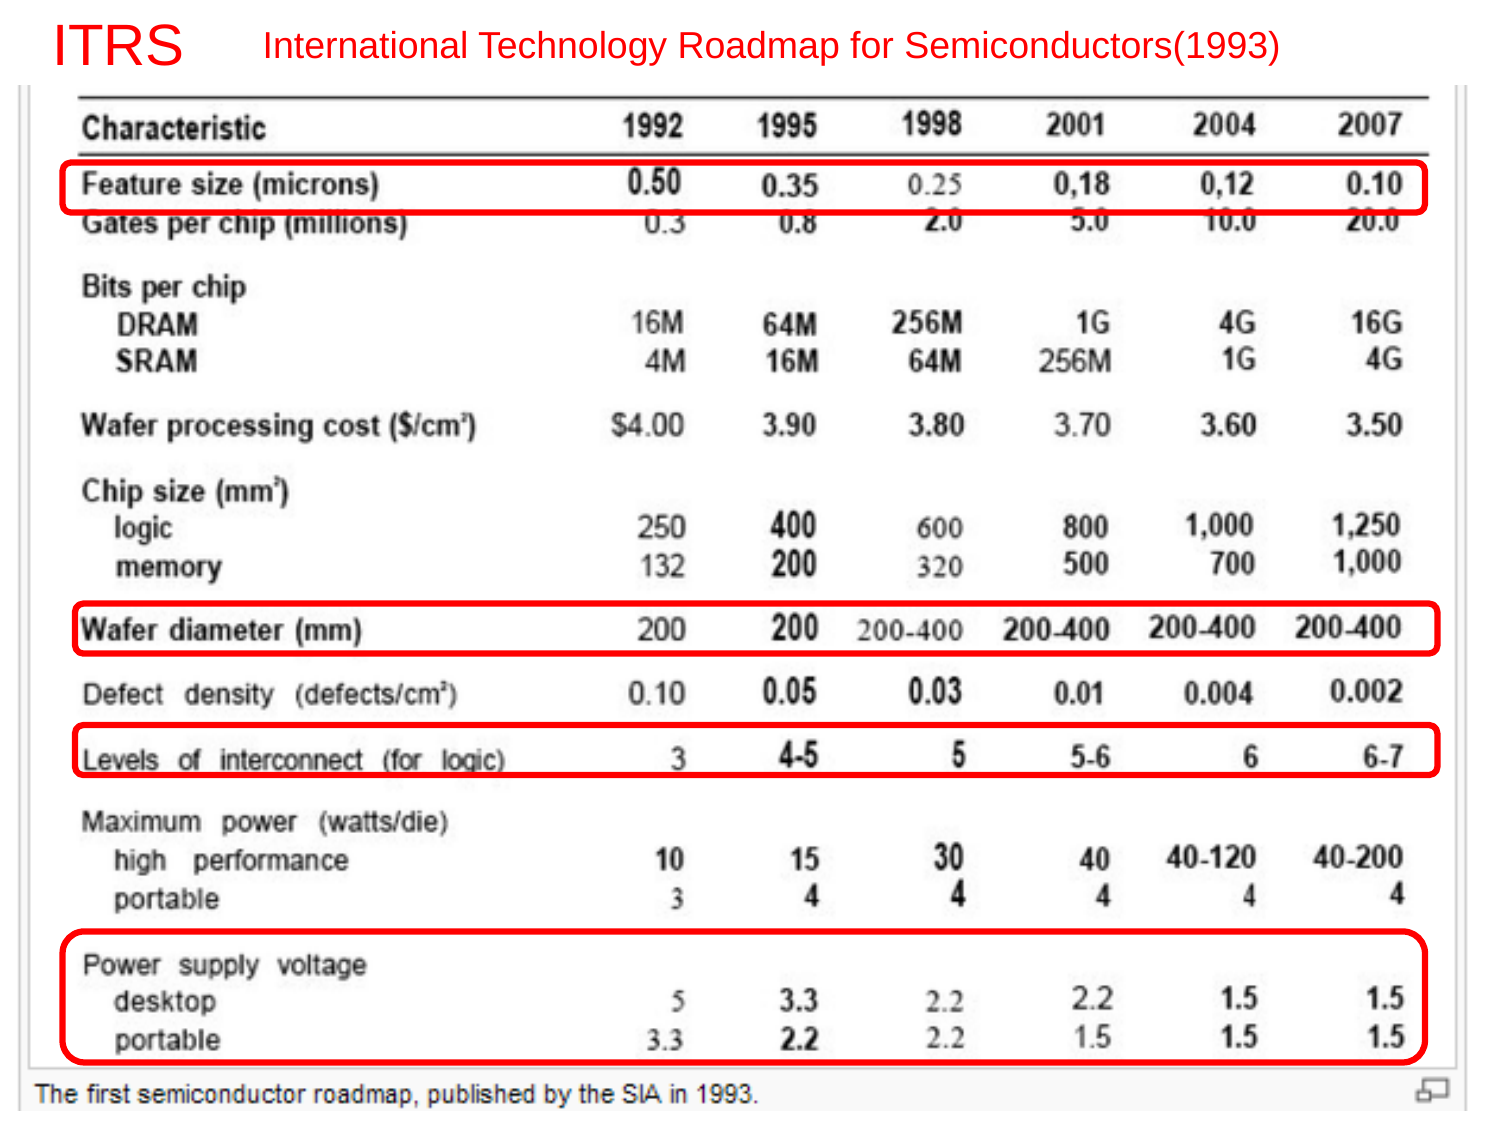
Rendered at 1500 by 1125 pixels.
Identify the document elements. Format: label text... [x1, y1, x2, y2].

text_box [0, 85, 1470, 1111]
text_box International Technology Roadmap for Semiconductors(1993) [237, 13, 1338, 74]
text_box ITRS [37, 0, 1375, 84]
